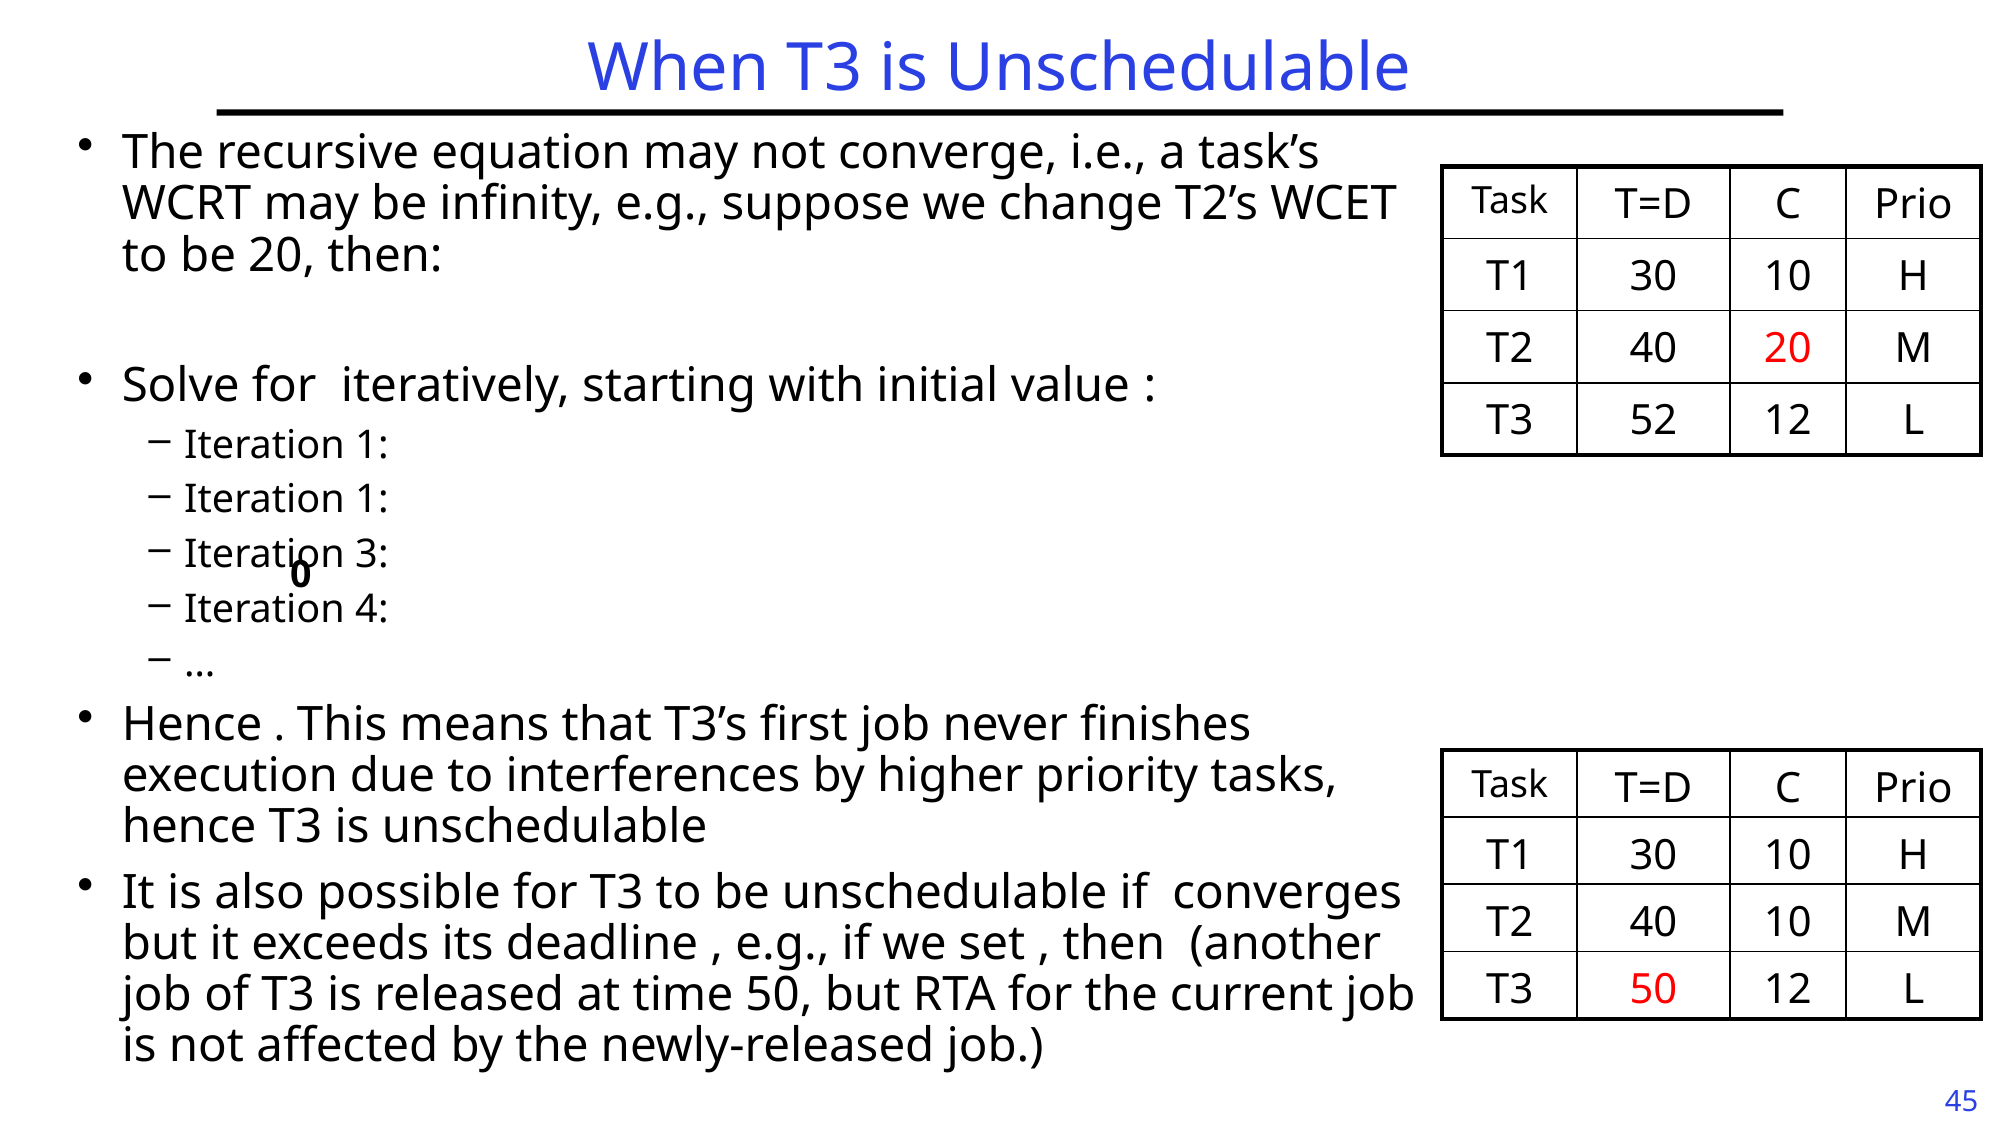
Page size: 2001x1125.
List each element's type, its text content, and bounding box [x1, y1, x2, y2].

table_header T=D [1578, 752, 1729, 816]
table_cell 20 [1731, 311, 1845, 382]
table_header Prio [1847, 169, 1979, 238]
title When T3 is Unschedulable [216, 24, 1784, 113]
table_cell 12 [1731, 952, 1845, 1017]
table_header T=D [1578, 169, 1729, 238]
table_cell H [1847, 818, 1979, 883]
table_cell T3 [1444, 952, 1576, 1017]
table_cell 10 [1731, 818, 1845, 883]
table_cell 30 [1578, 818, 1729, 883]
table_cell H [1847, 239, 1979, 310]
table_cell T1 [1444, 818, 1576, 883]
table_cell 40 [1578, 311, 1729, 382]
table_header Task [1444, 169, 1576, 238]
table_cell M [1847, 311, 1979, 382]
table_header Task [1444, 752, 1576, 816]
table_cell 10 [1731, 885, 1845, 951]
text_box 0 [275, 542, 327, 603]
table_cell T2 [1444, 311, 1576, 382]
table_cell 40 [1578, 885, 1729, 951]
table_cell L [1847, 384, 1979, 453]
table_cell L [1847, 952, 1979, 1017]
table_cell M [1847, 885, 1979, 951]
table_cell 10 [1731, 239, 1845, 310]
table_cell T3 [1444, 384, 1576, 453]
table_cell T1 [1444, 239, 1576, 310]
table_header C [1731, 752, 1845, 816]
table_cell 12 [1731, 384, 1845, 453]
table_header C [1731, 169, 1845, 238]
table_cell 30 [1578, 239, 1729, 310]
table_header Prio [1847, 752, 1979, 816]
table_cell 50 [1578, 952, 1729, 1017]
table_cell T2 [1444, 885, 1576, 951]
table_cell 52 [1578, 384, 1729, 453]
